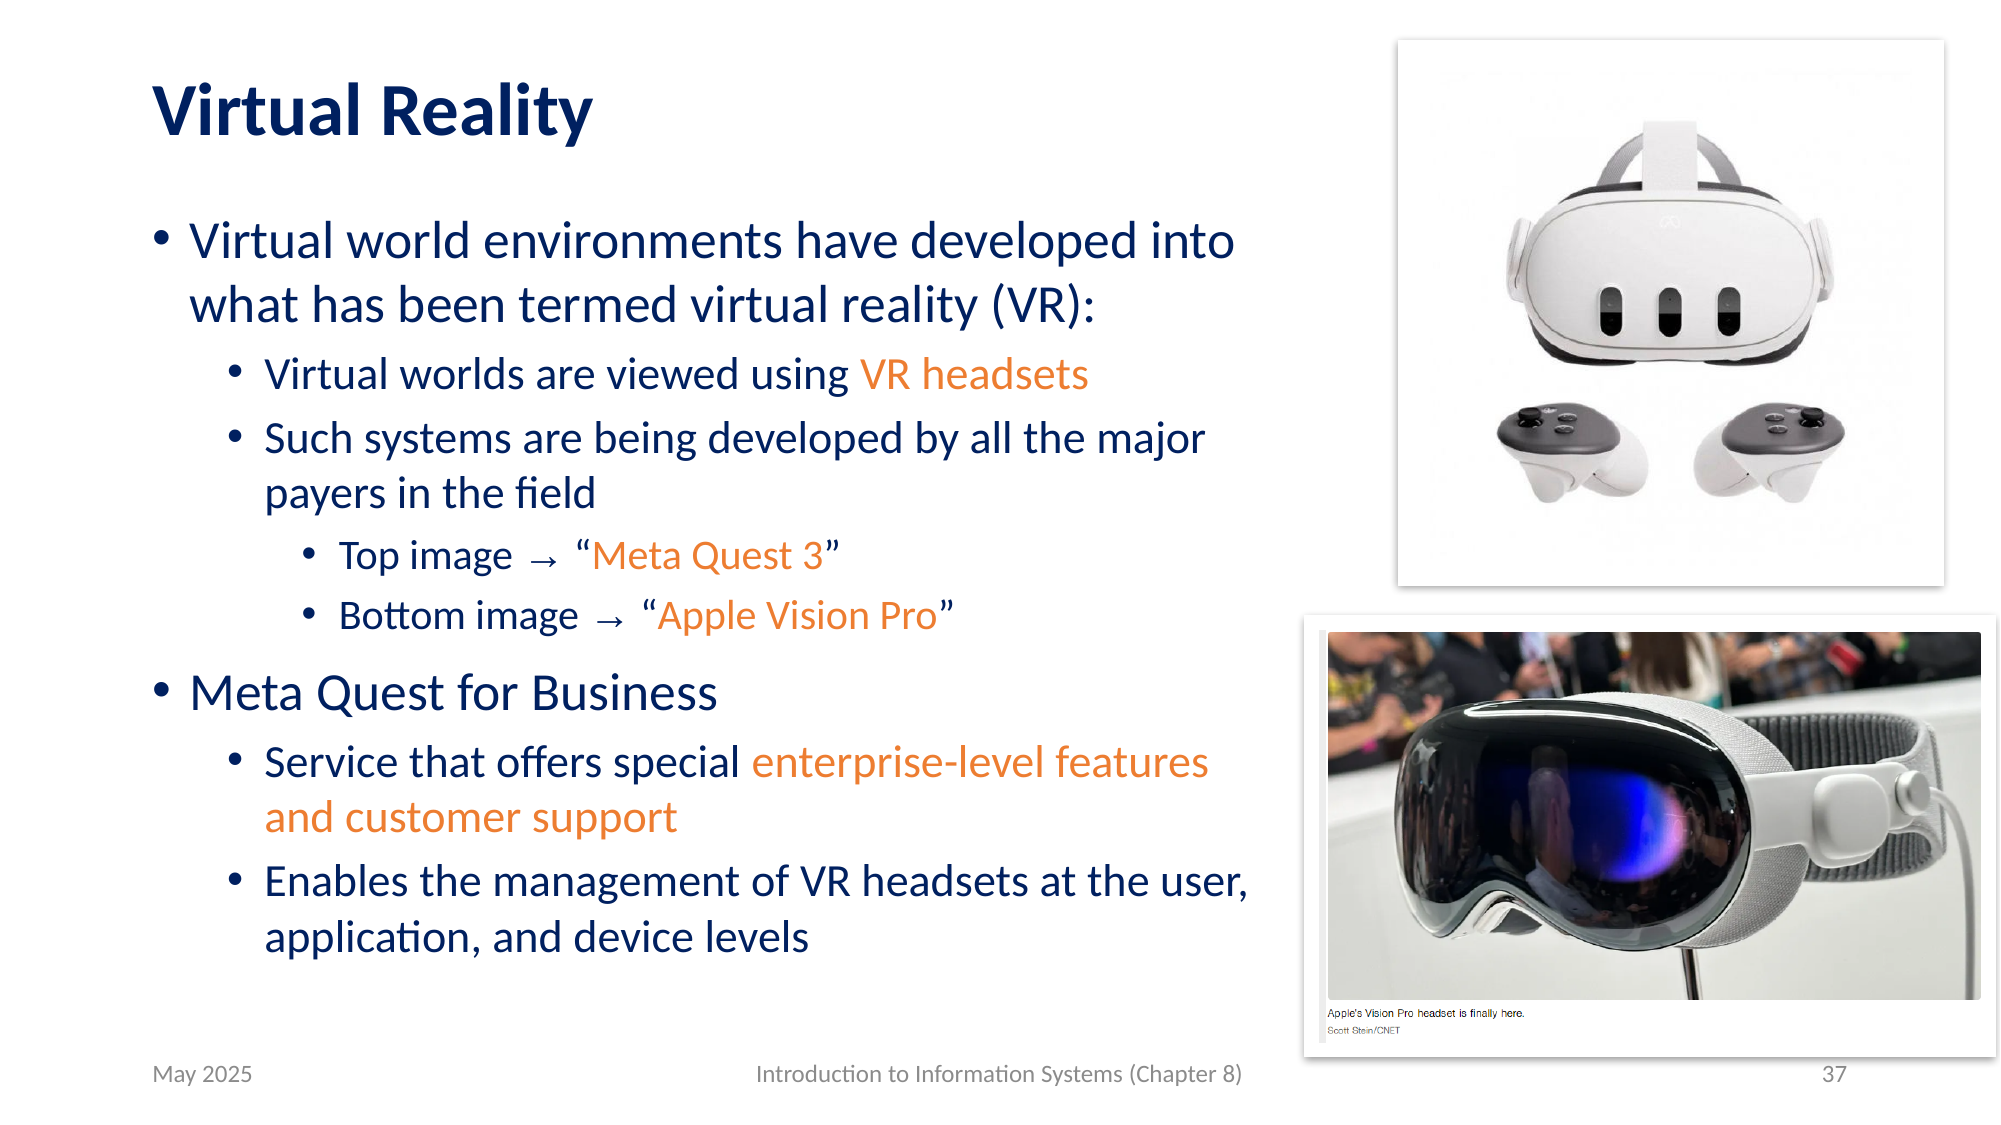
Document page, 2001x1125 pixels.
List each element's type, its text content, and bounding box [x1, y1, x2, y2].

title Virtual Reality [137, 58, 1392, 165]
list Virtual world environments have developed into what has been termed virtual reality (VR): Virtual worlds are viewed using VR headsets Such systems are being developed by all the major payers in the field Top image → “Meta Quest 3” Bottom image → “Apple Vision Pro” Meta Quest for Business Service that offers special enterprise-level features and customer support Enables the management of VR headsets at the user, application, and device levels [137, 197, 1297, 982]
picture [1412, 54, 1930, 572]
footer Introduction to Information Systems (Chapter 8) [662, 1042, 1338, 1103]
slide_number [137, 1042, 588, 1103]
picture [1318, 629, 1982, 1043]
slide_number 37 [1412, 1066, 1863, 1103]
